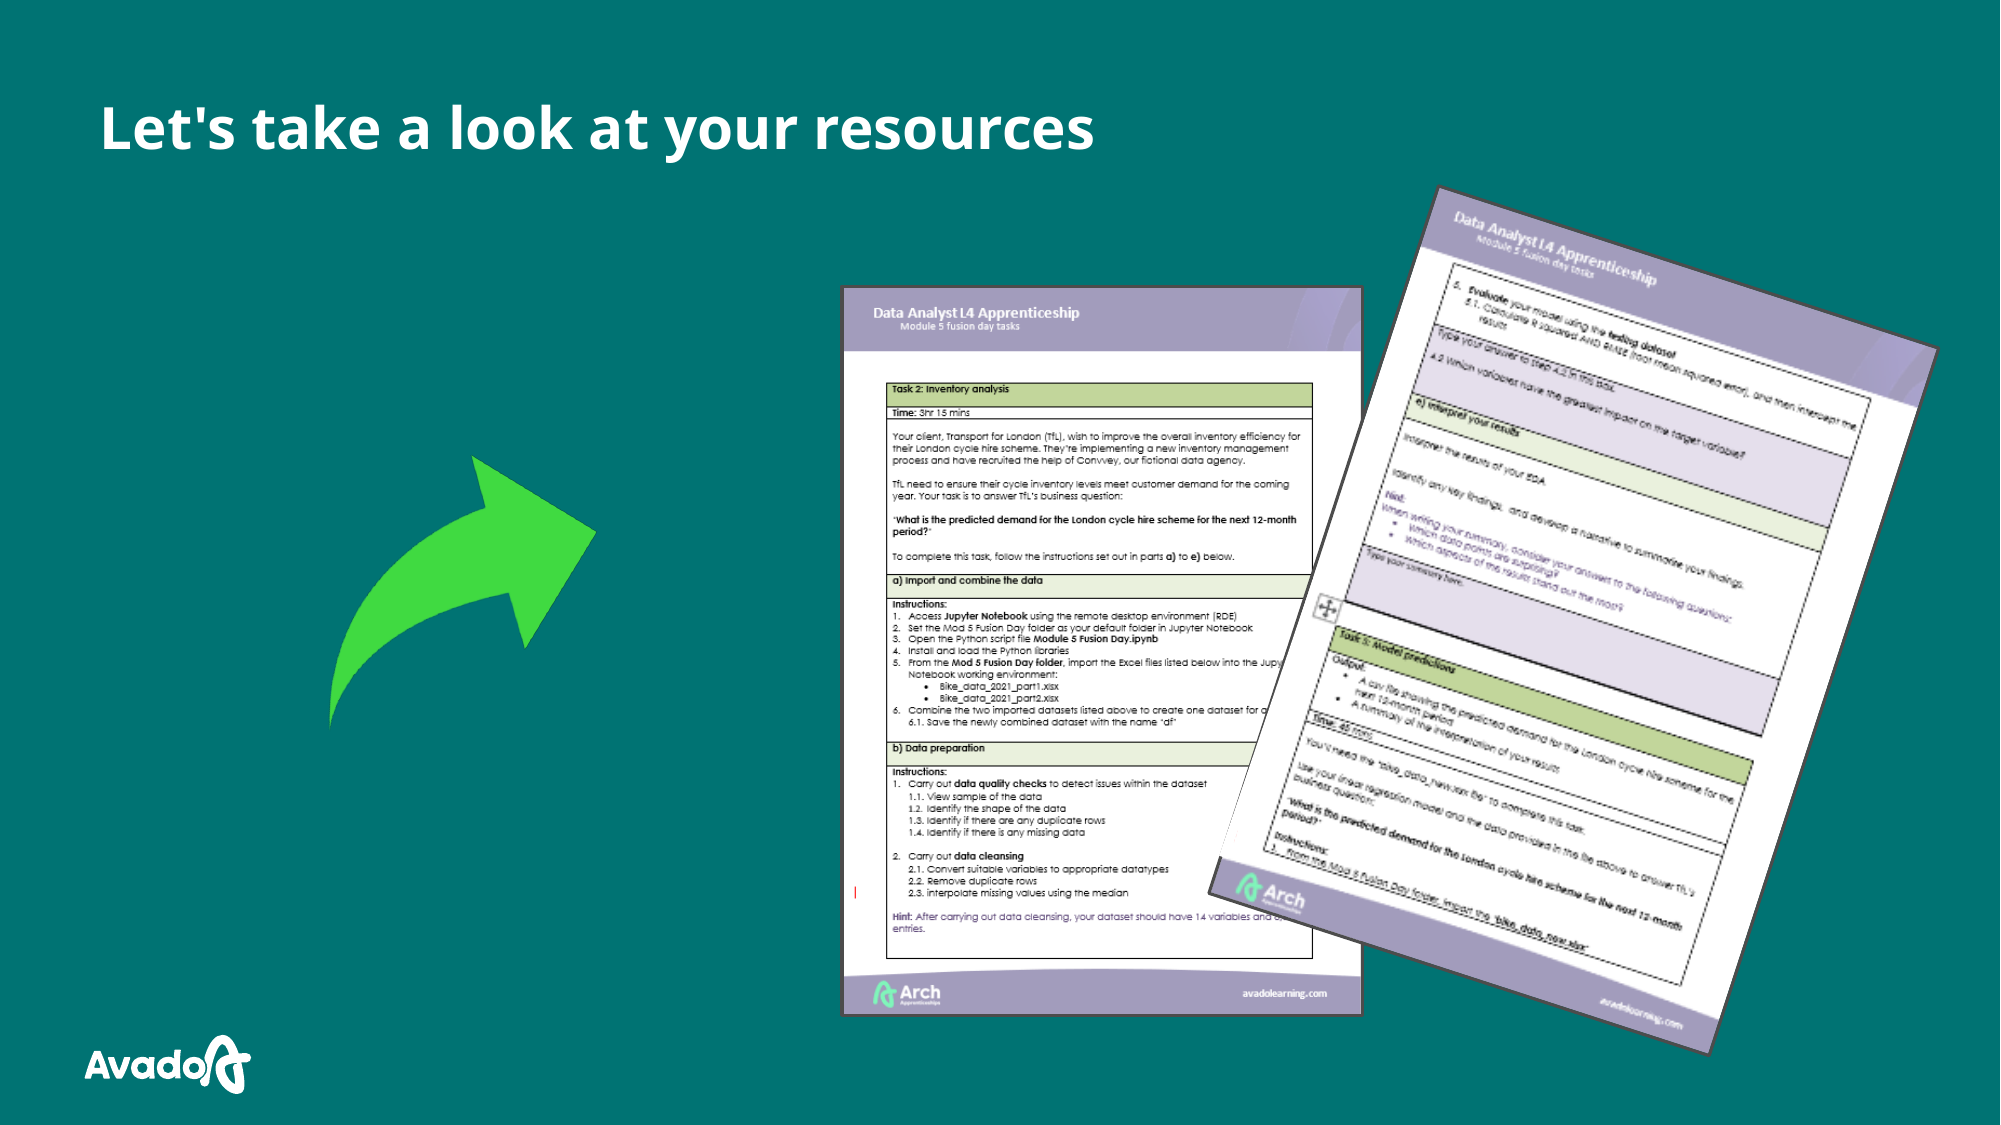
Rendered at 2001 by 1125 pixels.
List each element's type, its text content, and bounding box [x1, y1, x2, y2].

text_box Let's take a look at your resources [84, 91, 1183, 233]
picture [843, 189, 1936, 1053]
picture [168, 347, 724, 894]
